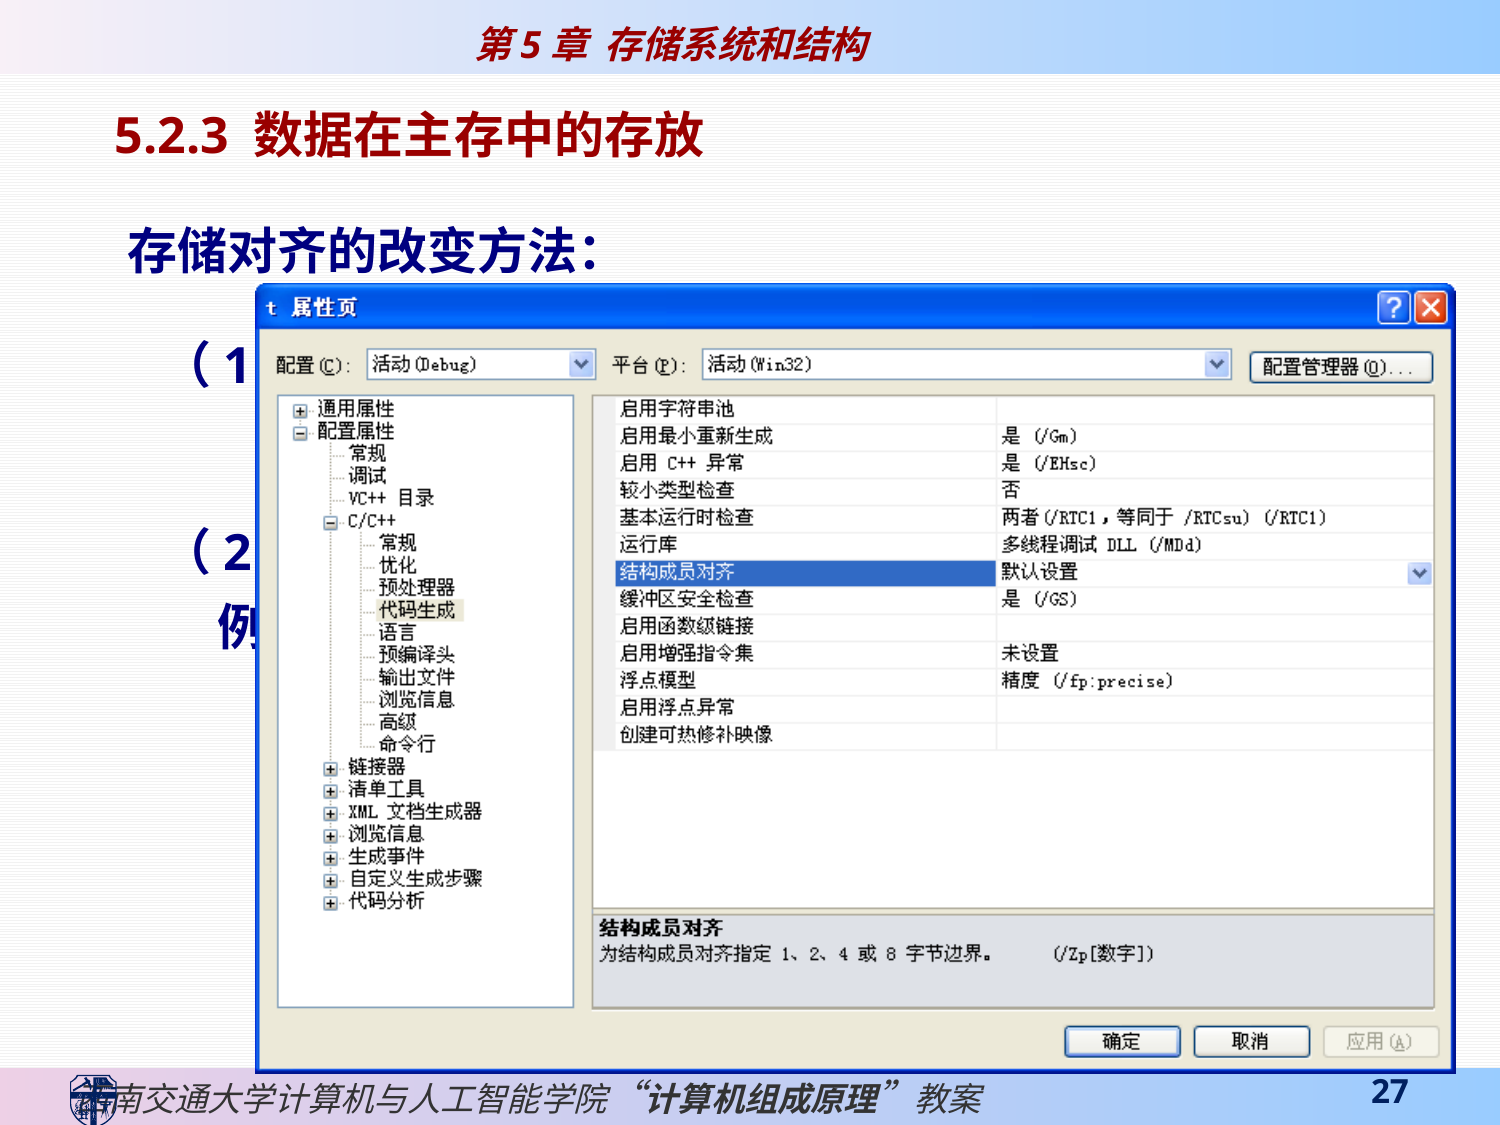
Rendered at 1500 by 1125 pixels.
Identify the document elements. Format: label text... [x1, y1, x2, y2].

table_header 地址范围（空间） [1226, 0, 1230, 73]
text_box （2）在开发环境中设置默认对齐值 例如：VS201X中的设置： 工程_属性_C/C++_代码生成_结构成员对齐。 [112, 498, 250, 806]
text_box （1）预编译指令而改变对指定数据的对齐方法 #pragma pack( …) [112, 314, 250, 466]
text_box 5.2.3 数据在主存中的存放 [100, 90, 1022, 171]
text_box [159, 255, 1471, 617]
picture [255, 283, 1456, 1074]
text_box 存储对齐的改变方法： [112, 200, 1434, 280]
